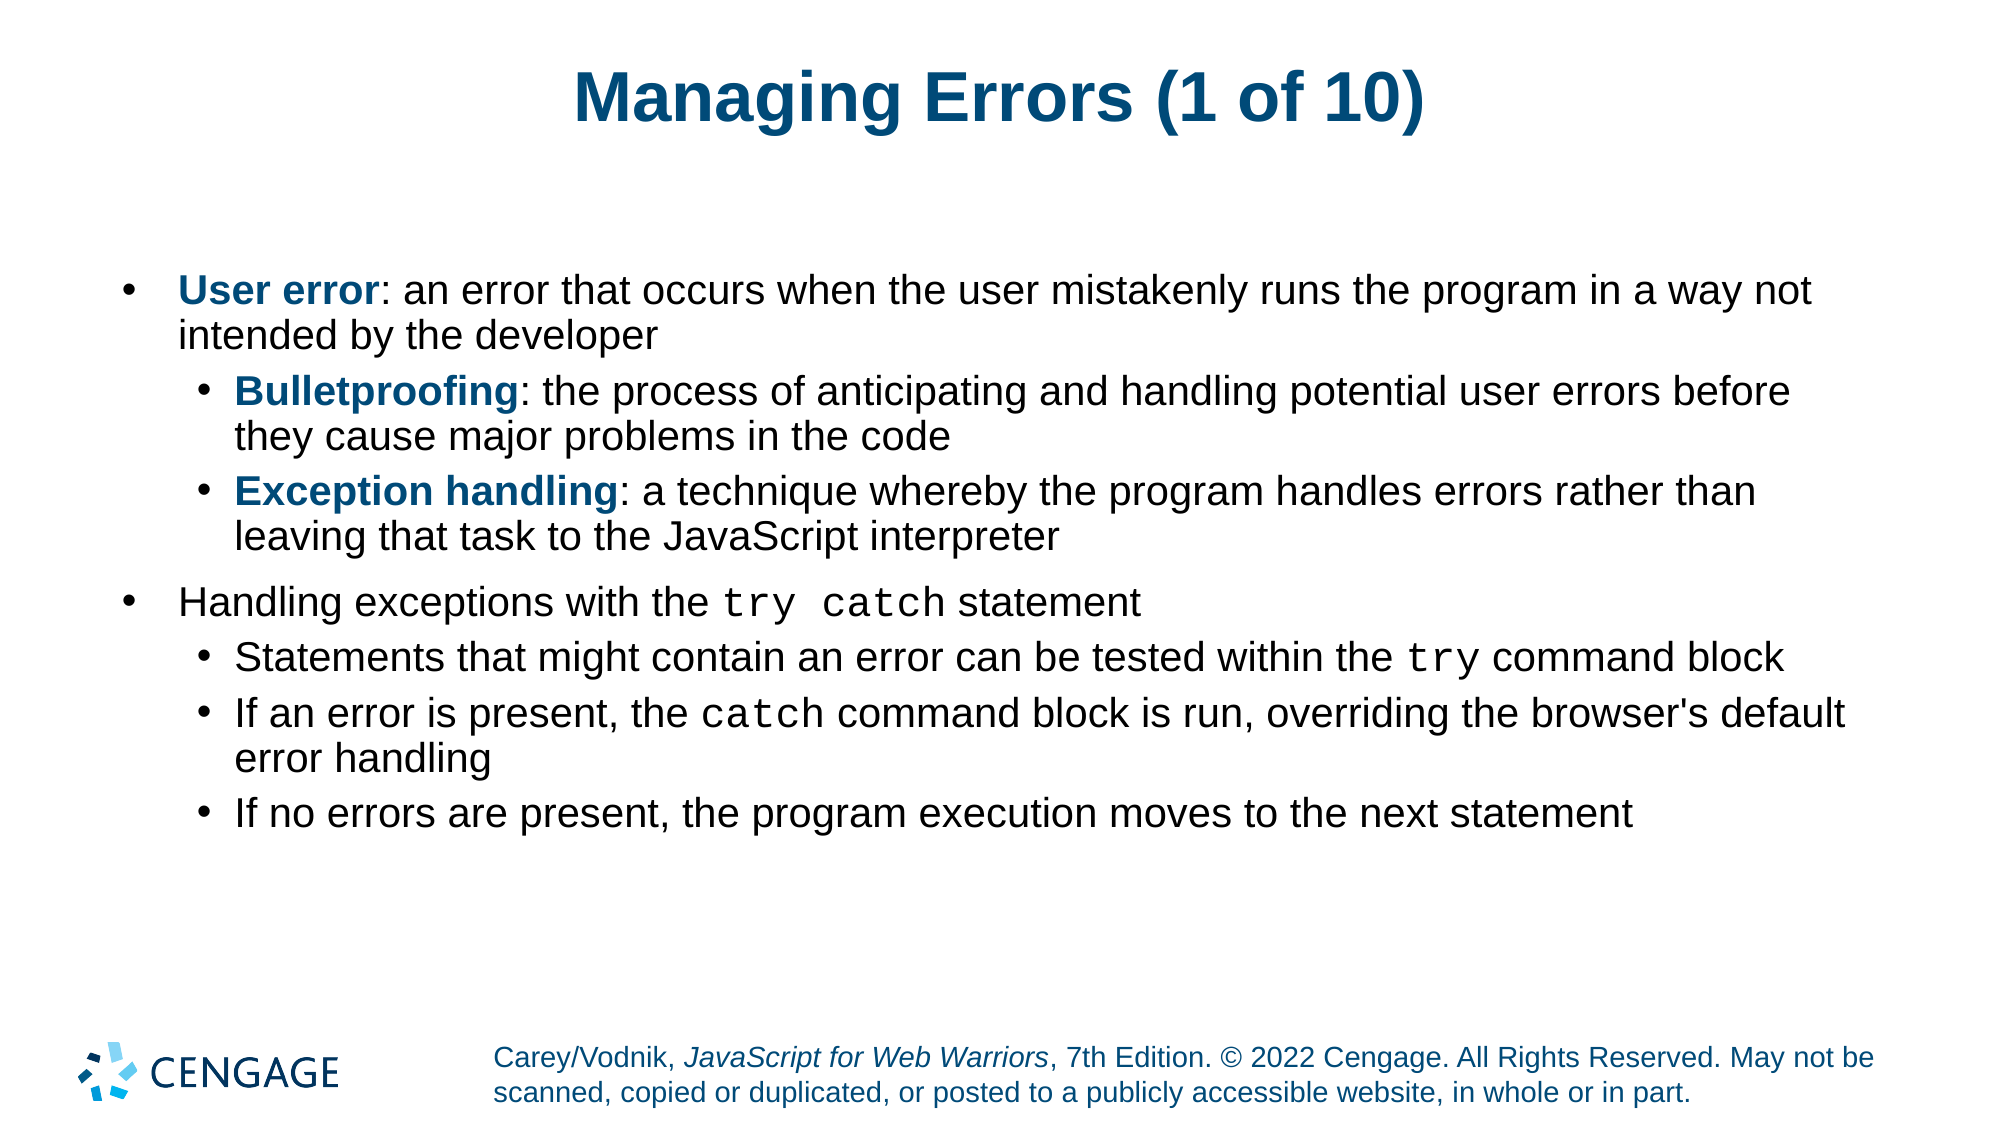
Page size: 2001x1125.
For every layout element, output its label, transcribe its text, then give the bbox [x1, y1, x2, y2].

title Managing Errors (1 of 10) [137, 59, 1863, 171]
picture [78, 1042, 338, 1101]
list User error: an error that occurs when the user mistakenly runs the program in a way not intended by the developer Bulletproofing: the process of anticipating and handling potential user errors before they cause major problems in the code Exception handling: a technique whereby the program handles errors rather than leaving that task to the JavaScript interpreter Handling exceptions with the try catch statement Statements that might contain an error can be tested within the try command block If an error is present, the catch command block is run, overriding the browser's default error handling If no errors are present, the program execution moves to the next statement [121, 268, 1880, 990]
